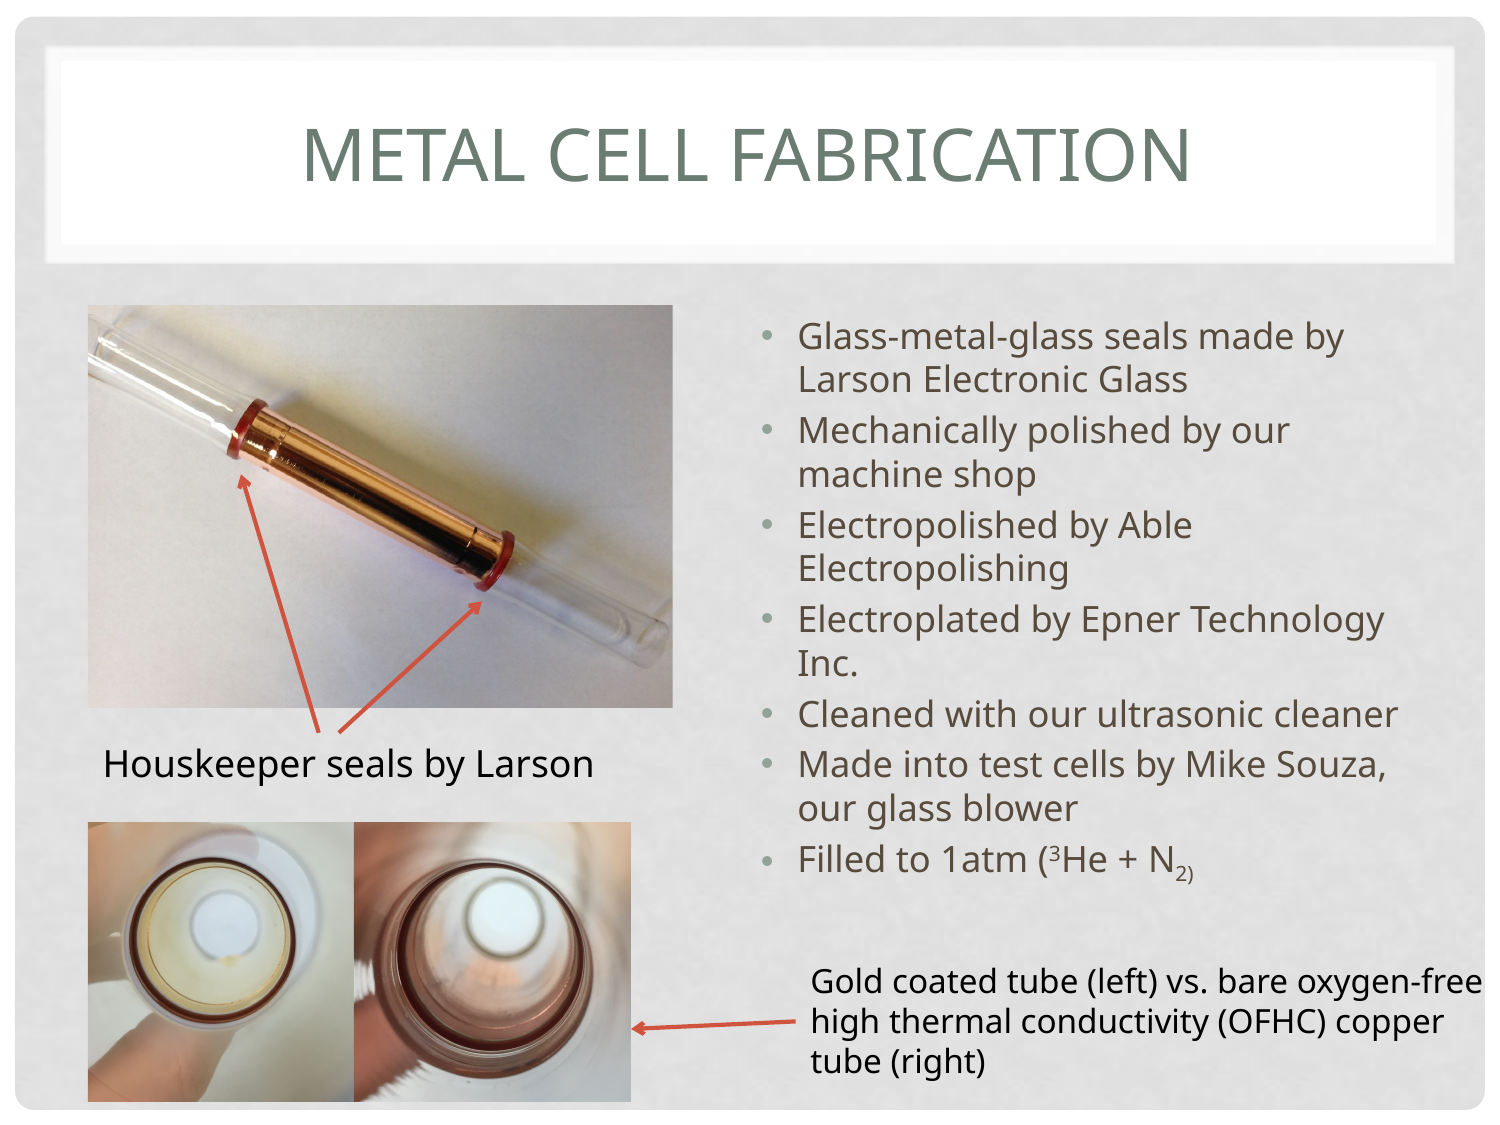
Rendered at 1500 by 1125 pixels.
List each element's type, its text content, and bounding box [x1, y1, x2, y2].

title Metal cell fabrication [69, 66, 1425, 238]
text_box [630, 1021, 796, 1030]
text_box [338, 601, 483, 734]
picture [87, 305, 673, 709]
text_box Houskeeper seals by Larson [87, 732, 675, 793]
list Glass-metal-glass seals made by Larson Electronic Glass Mechanically polished by our machine shop Electropolished by Able Electropolishing Electroplated by Epner Technology Inc. Cleaned with our ultrasonic cleaner Made into test cells by Mike Souza, our glass blower Filled to 1atm (3He + N2) [727, 305, 1425, 932]
picture [87, 821, 632, 1102]
text_box Gold coated tube (left) vs. bare oxygen-free high thermal conductivity (OFHC) copper tube (right) [795, 953, 1500, 1088]
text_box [240, 474, 319, 734]
